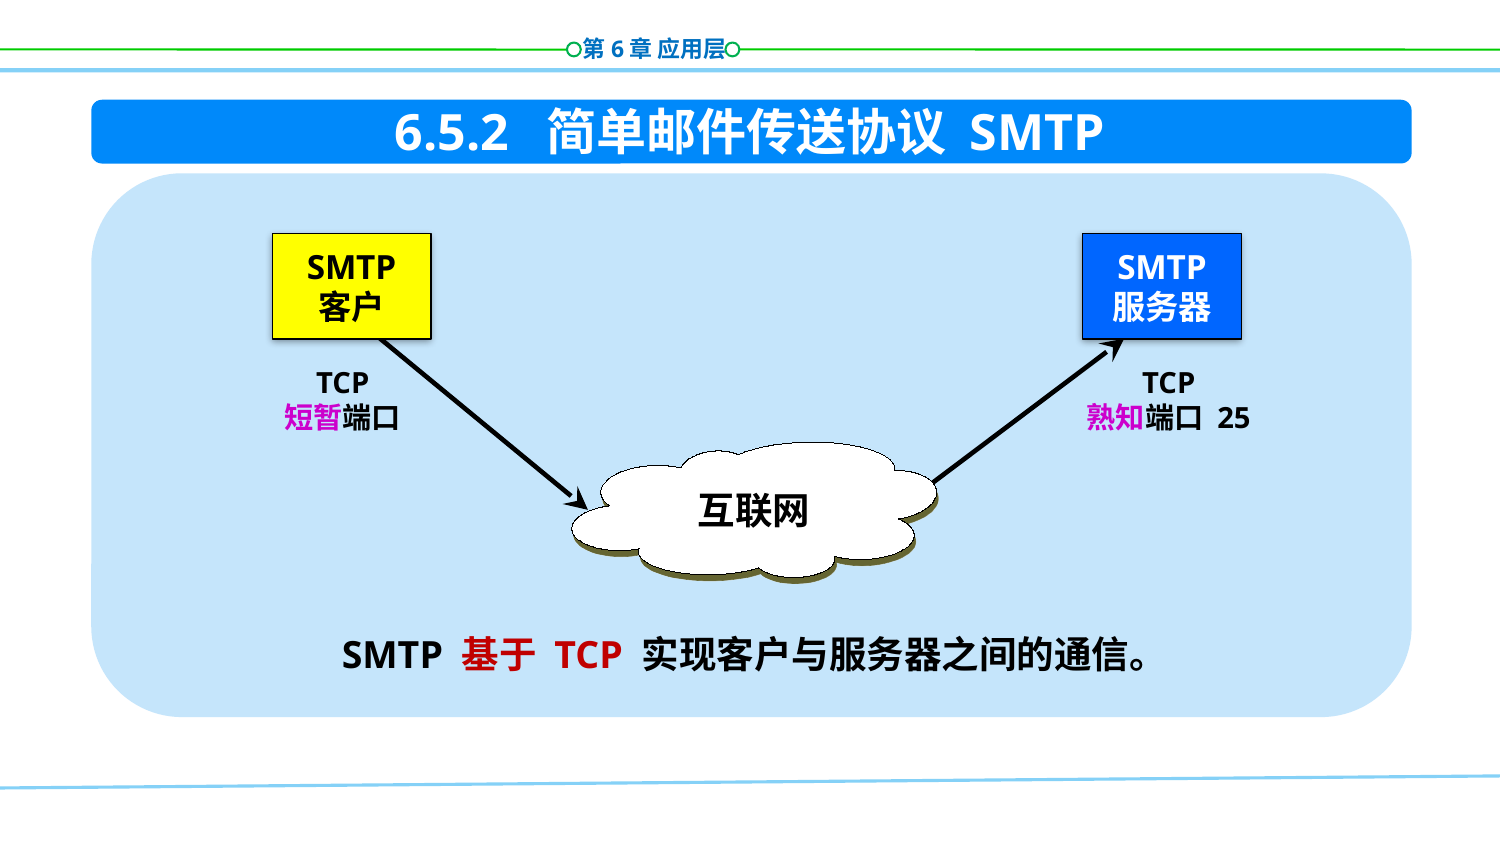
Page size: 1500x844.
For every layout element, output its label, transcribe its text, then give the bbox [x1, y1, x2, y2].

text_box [918, 338, 1125, 494]
text_box [91, 99, 379, 164]
text_box 互联网 [571, 442, 934, 578]
text_box TCP 熟知端口 25 [1128, 356, 1266, 442]
text_box [89, 171, 1414, 720]
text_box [373, 333, 589, 510]
text_box [1121, 99, 1412, 164]
text_box SMTP 基于 TCP 实现客户与服务器之间的通信。 [258, 606, 1250, 684]
text_box TCP 短暂端口 [269, 356, 368, 442]
text_box SMTP 服务器 [1082, 233, 1242, 340]
text_box SMTP 客户 [272, 233, 432, 340]
text_box 6.5.2 简单邮件传送协议 SMTP [379, 92, 1121, 168]
